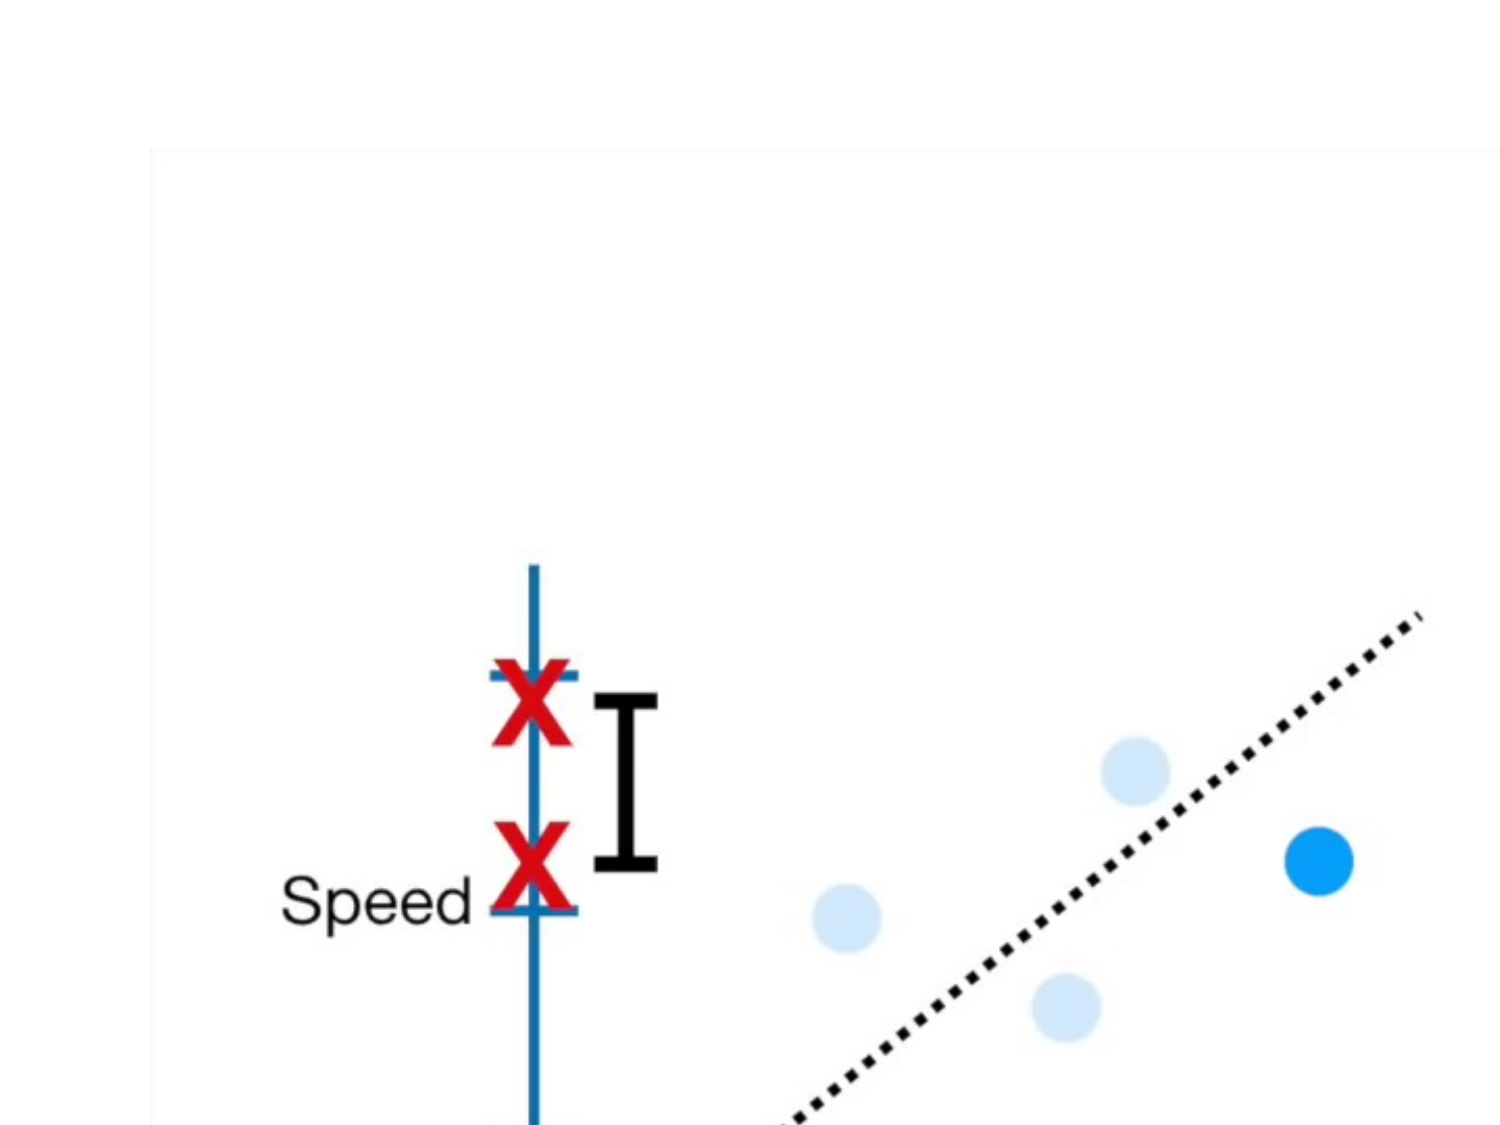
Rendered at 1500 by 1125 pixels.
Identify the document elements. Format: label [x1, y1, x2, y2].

picture [149, 149, 1500, 1125]
